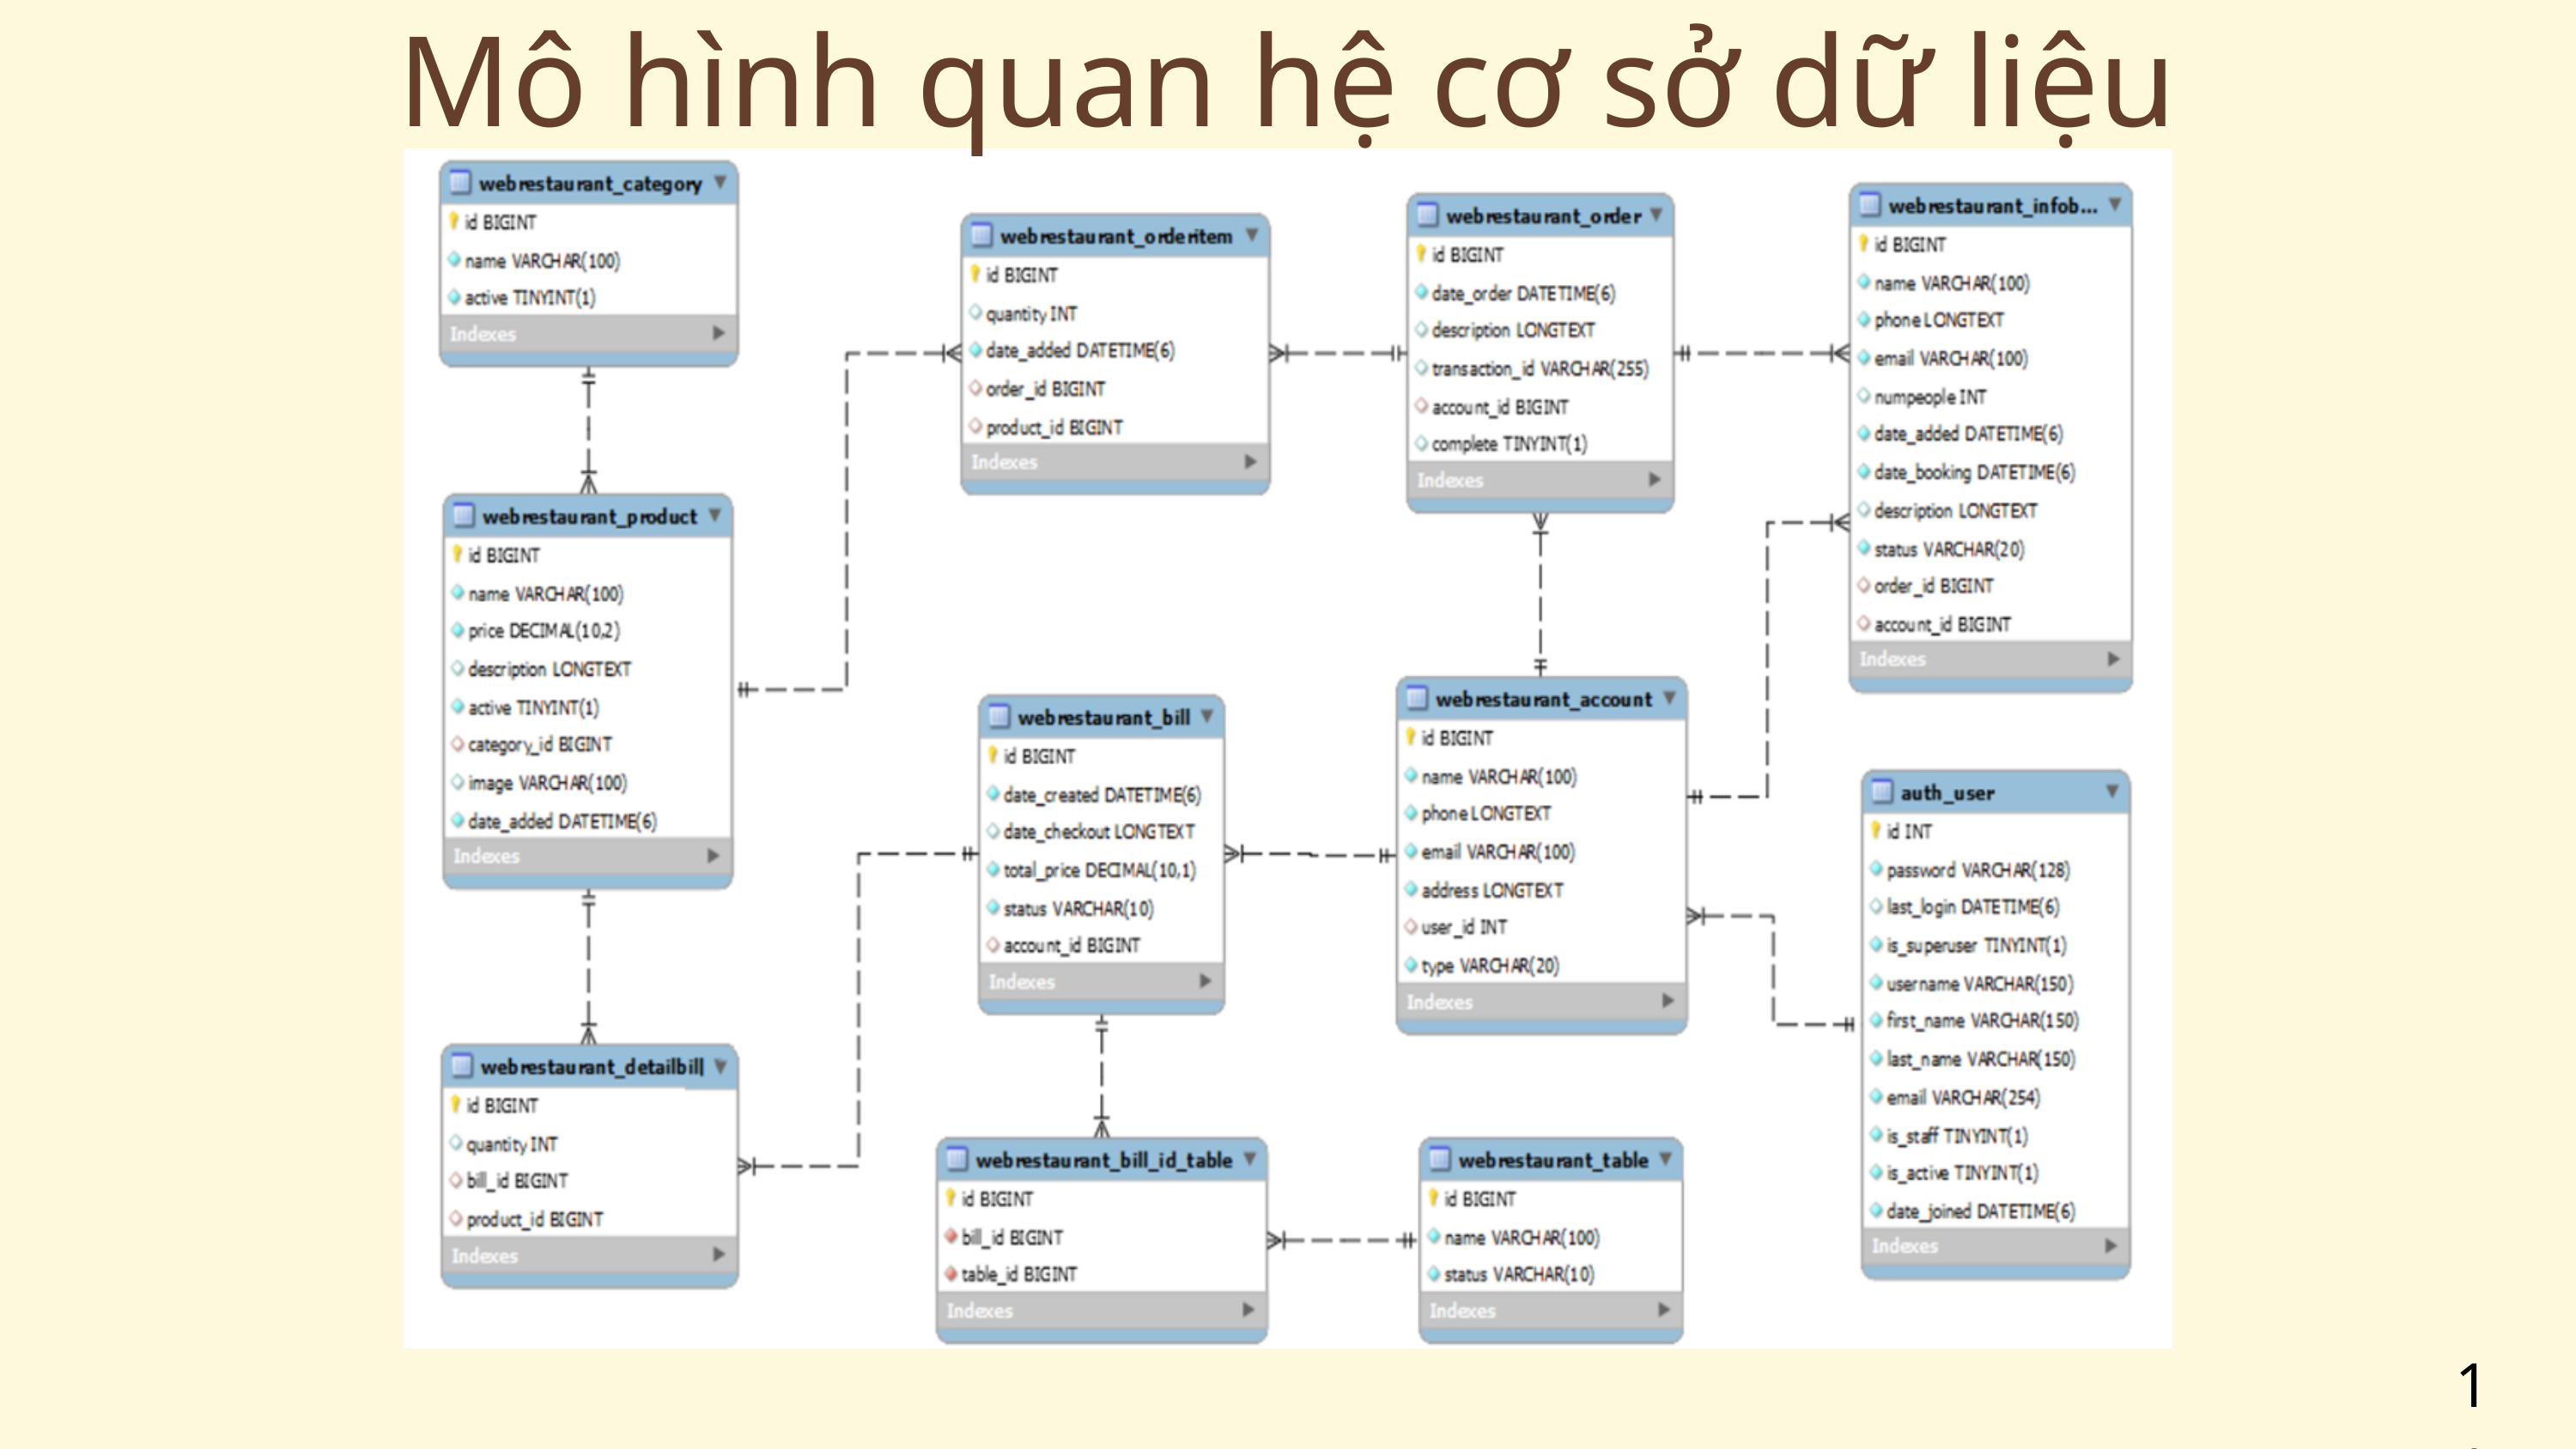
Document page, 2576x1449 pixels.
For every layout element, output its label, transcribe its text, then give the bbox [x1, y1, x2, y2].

text_box [403, 152, 2173, 1349]
text_box Mô hình quan hệ cơ sở dữ liệu [0, 1, 2576, 152]
text_box 11 [2441, 1334, 2505, 1449]
